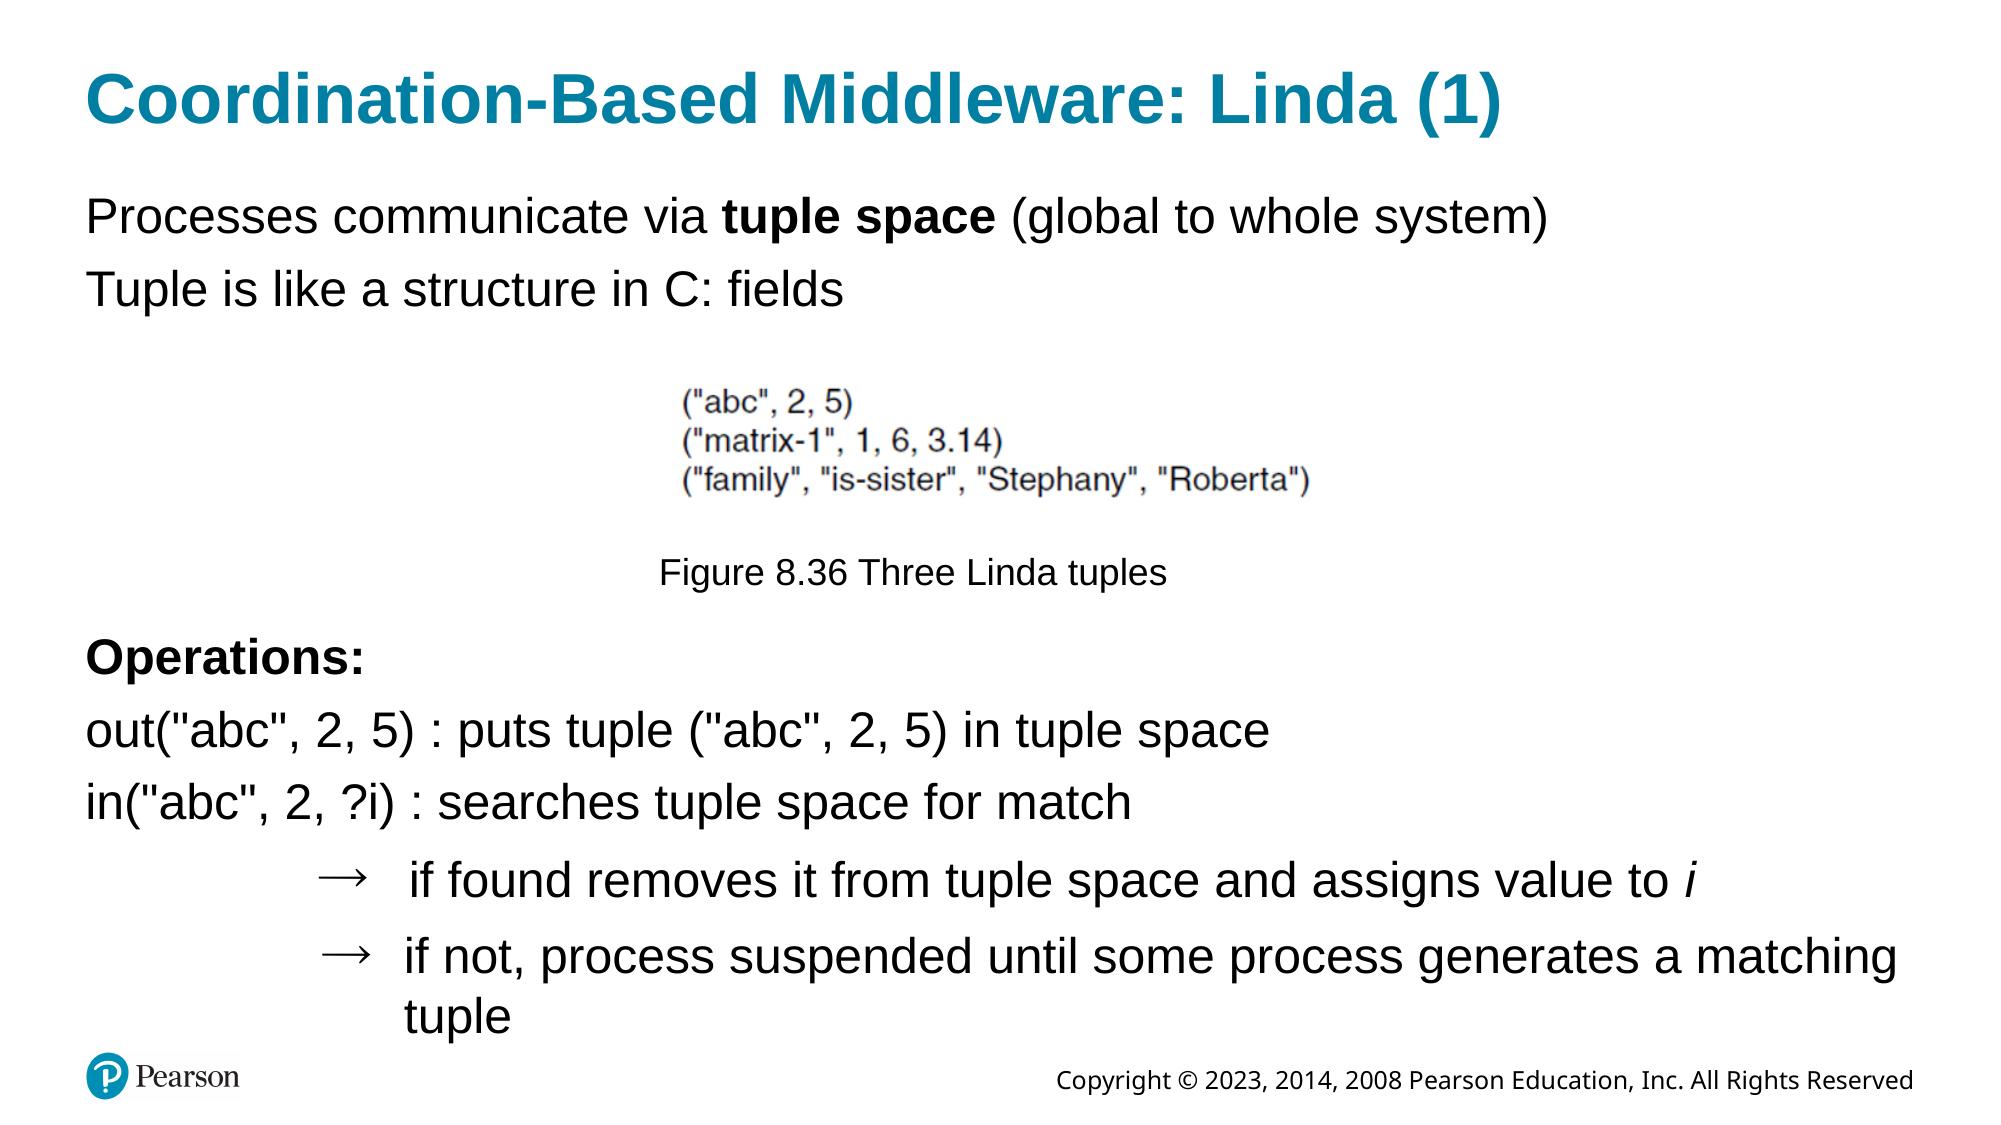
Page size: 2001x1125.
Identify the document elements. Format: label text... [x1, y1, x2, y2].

list Processes communicate via tuple space (global to whole system) Tuple is like a structure in C: fields [85, 0, 1919, 405]
list Figure 8.36 Three Linda tuples [658, 248, 1177, 349]
list if not, process suspended until some process generates a matching tuple [404, 662, 1916, 1125]
picture [658, 350, 1342, 523]
list if found removes it from tuple space and assigns value to i [408, 555, 1872, 662]
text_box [309, 860, 389, 904]
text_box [313, 937, 393, 981]
list Operations: out("abc", 2, 5) : puts tuple ("abc", 2, 5) in tuple space in("abc", 2, ?i) : searches tuple space for match [85, 405, 1919, 1049]
picture [85, 1051, 241, 1101]
